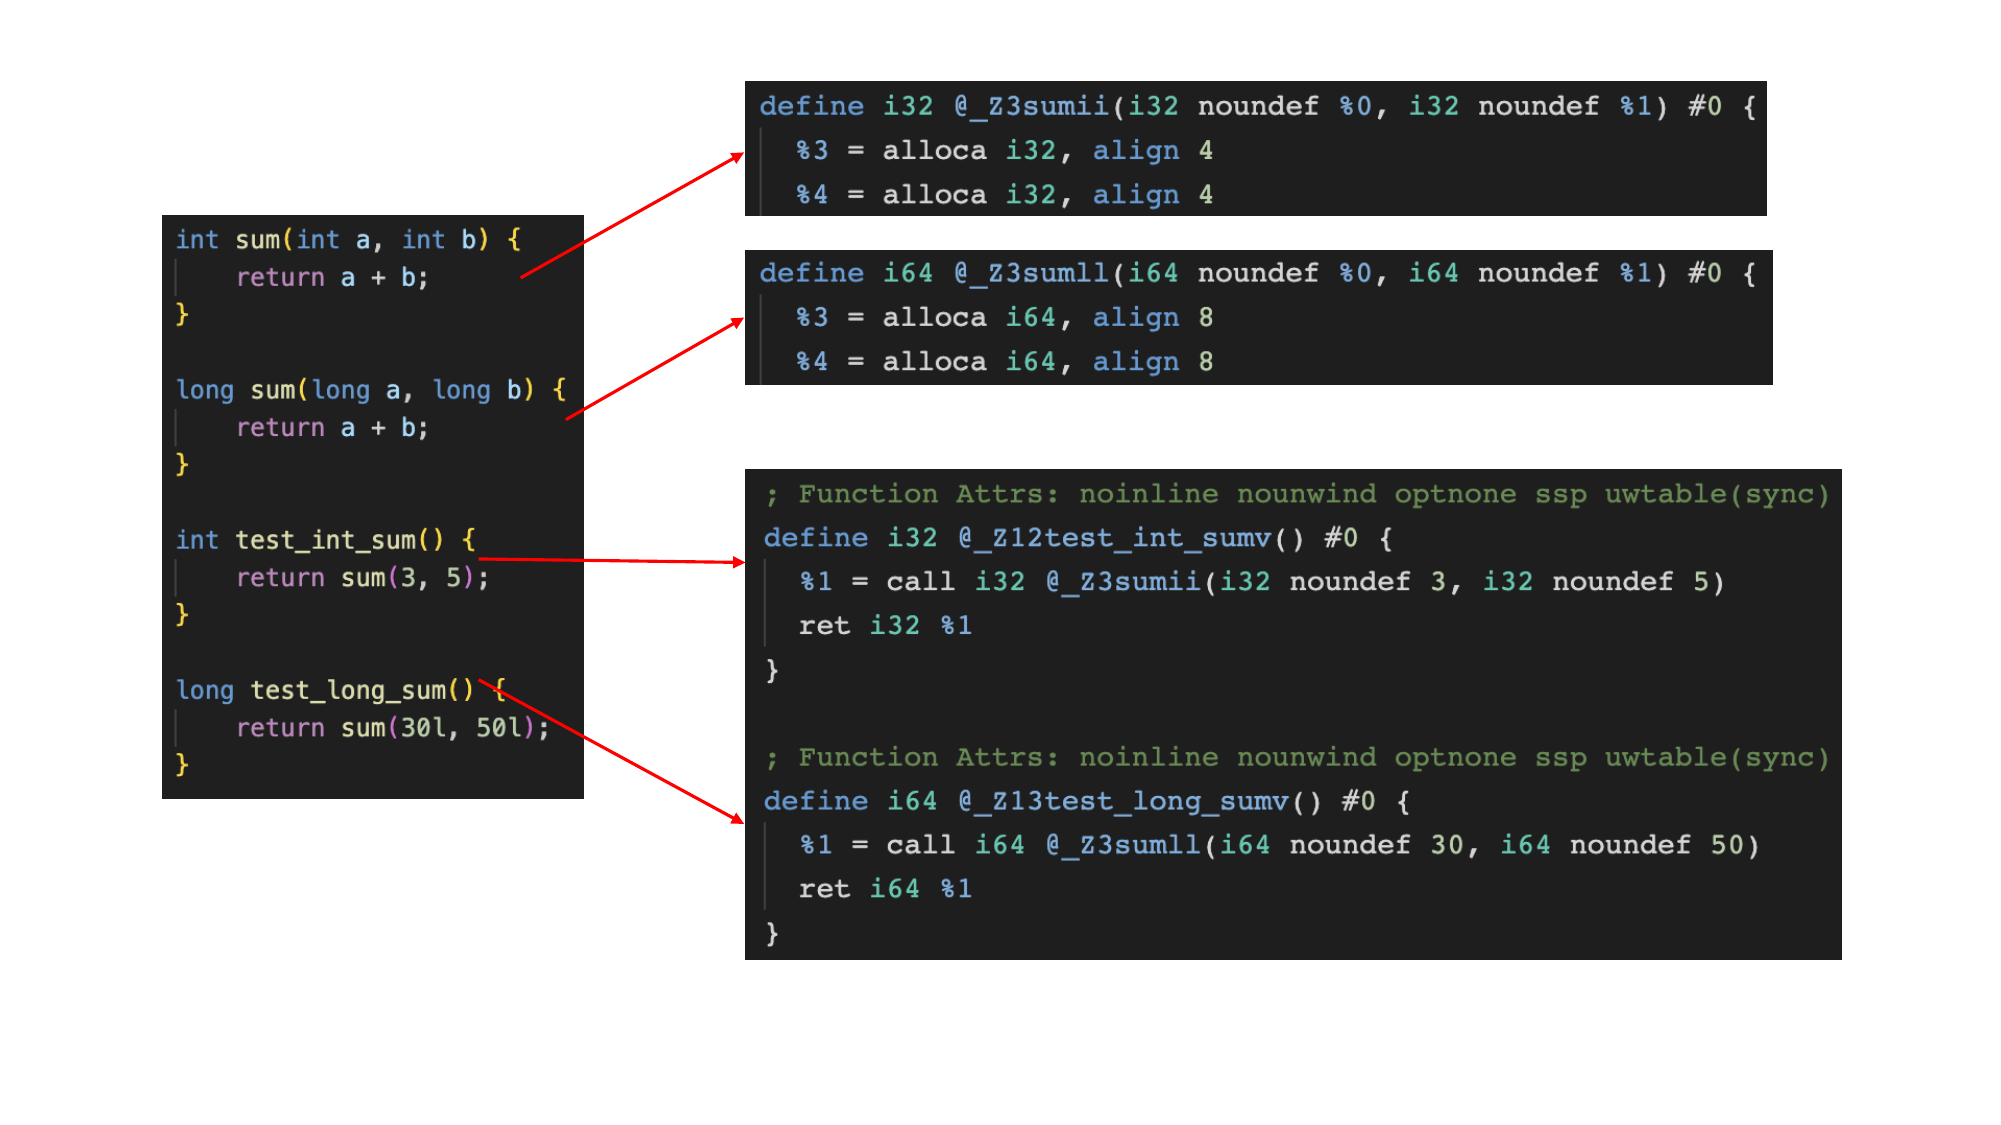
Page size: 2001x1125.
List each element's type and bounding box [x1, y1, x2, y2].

picture [744, 469, 1842, 960]
text_box [478, 679, 744, 825]
text_box [565, 317, 745, 421]
picture [162, 214, 585, 799]
picture [744, 81, 1767, 216]
text_box [520, 151, 745, 279]
text_box [478, 558, 744, 563]
picture [744, 250, 1773, 385]
